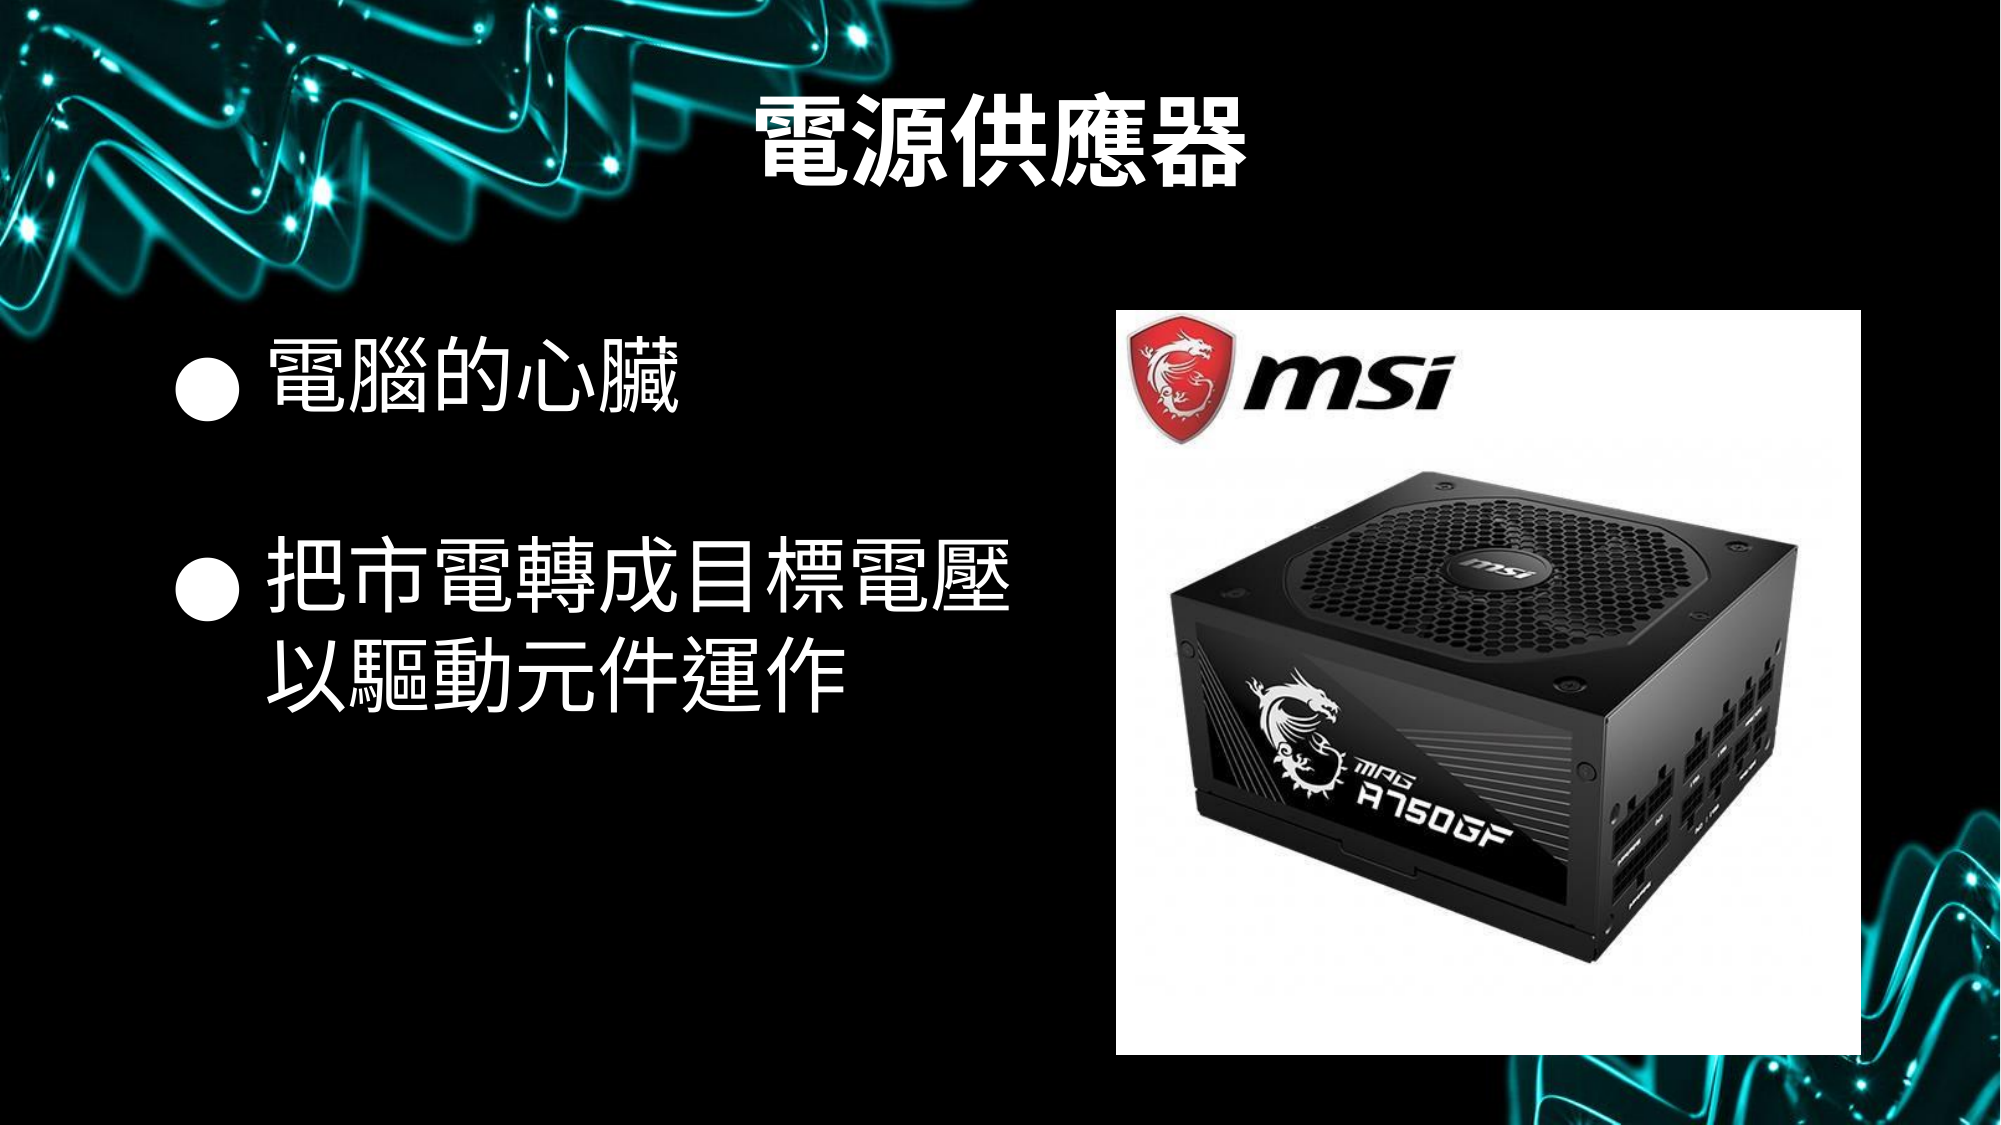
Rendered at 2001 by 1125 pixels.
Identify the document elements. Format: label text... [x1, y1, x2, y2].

text_box 電源供應器 [156, 70, 1844, 207]
picture [0, 0, 2001, 1125]
text_box 電腦的心臟 把市電轉成目標電壓以驅動元件運作 [155, 308, 1085, 949]
